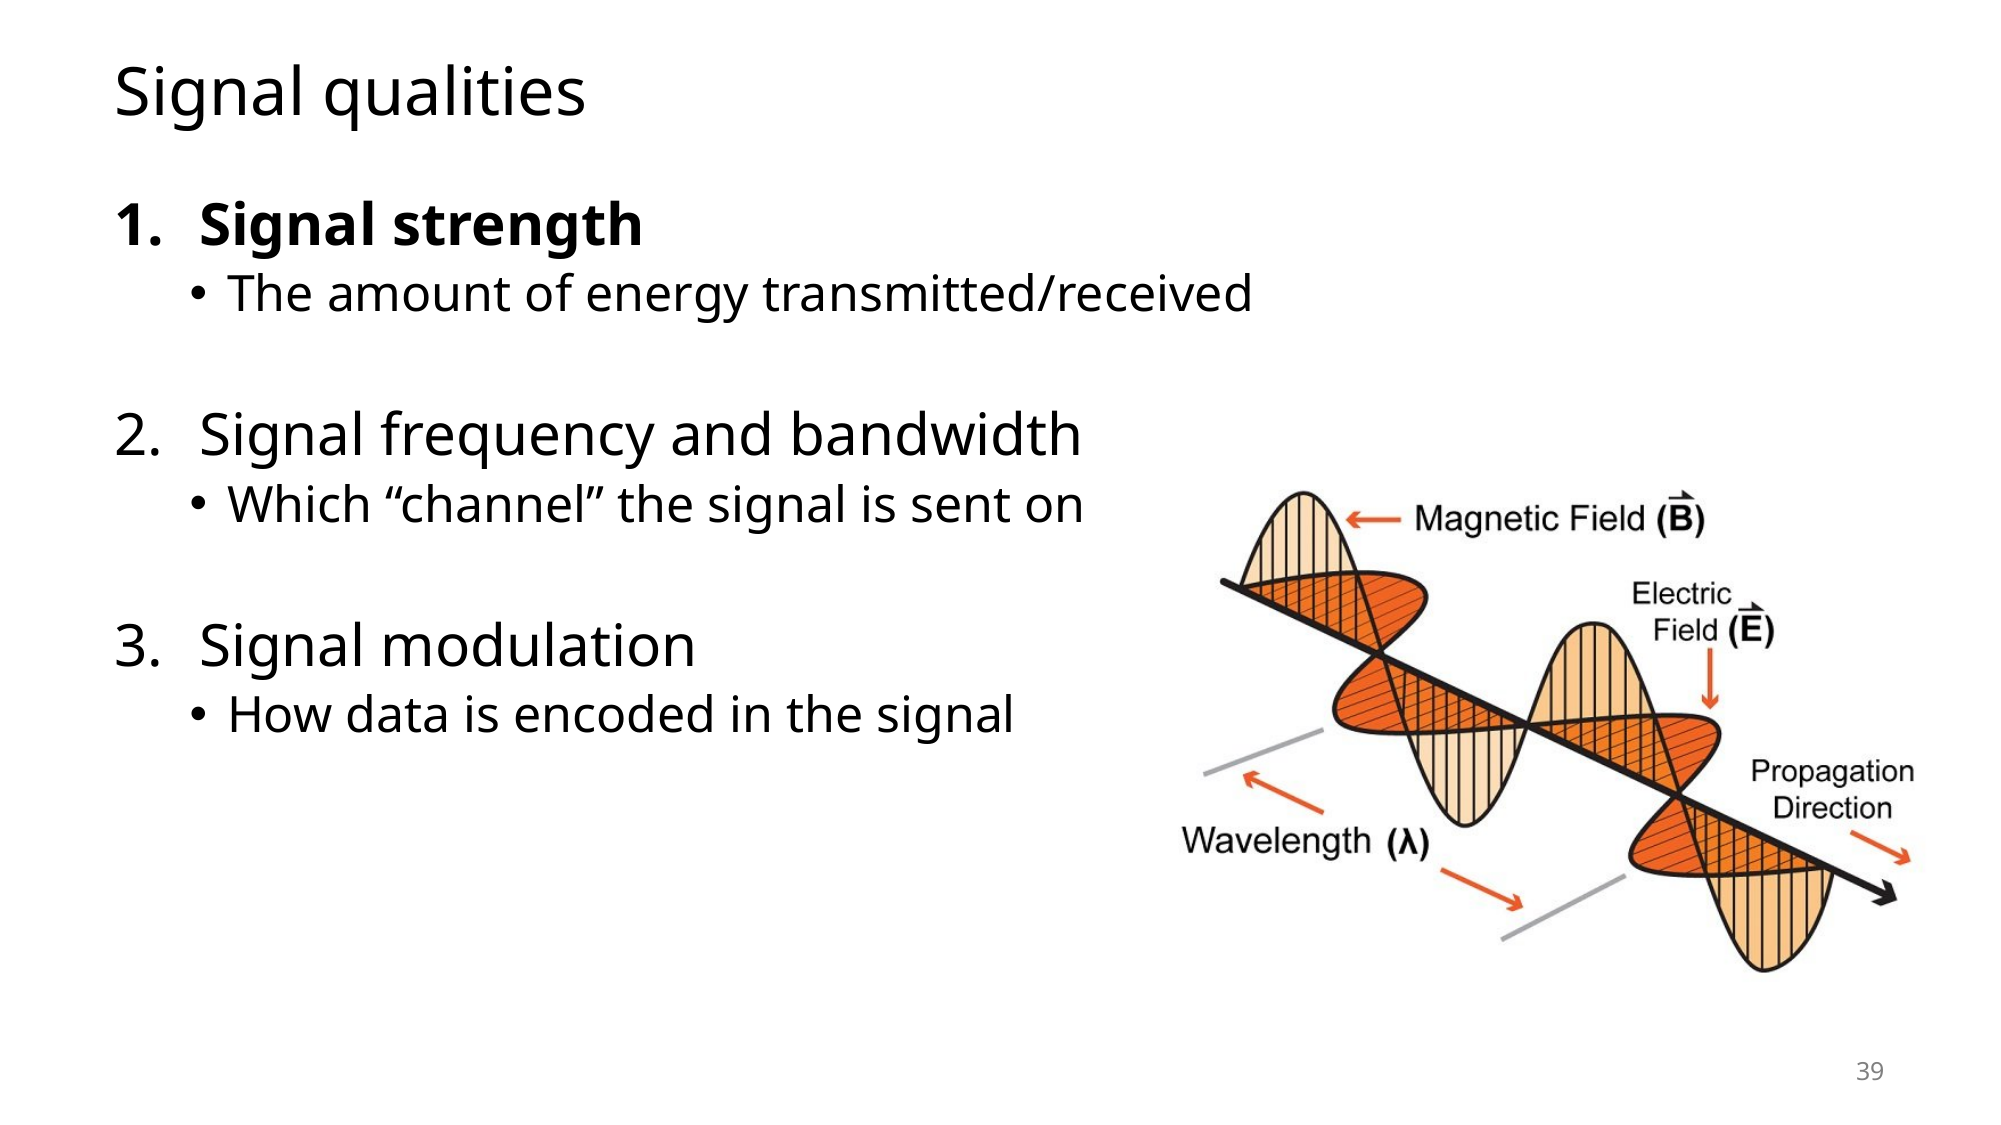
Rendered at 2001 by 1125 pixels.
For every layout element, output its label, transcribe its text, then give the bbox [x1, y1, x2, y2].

picture [1159, 471, 1940, 992]
list Signal strength The amount of energy transmitted/received Signal frequency and bandwidth Which “channel” the signal is sent on Signal modulation How data is encoded in the signal [99, 187, 1900, 1013]
title Signal qualities [99, 37, 1900, 150]
slide_number 39 [1749, 1042, 1900, 1103]
